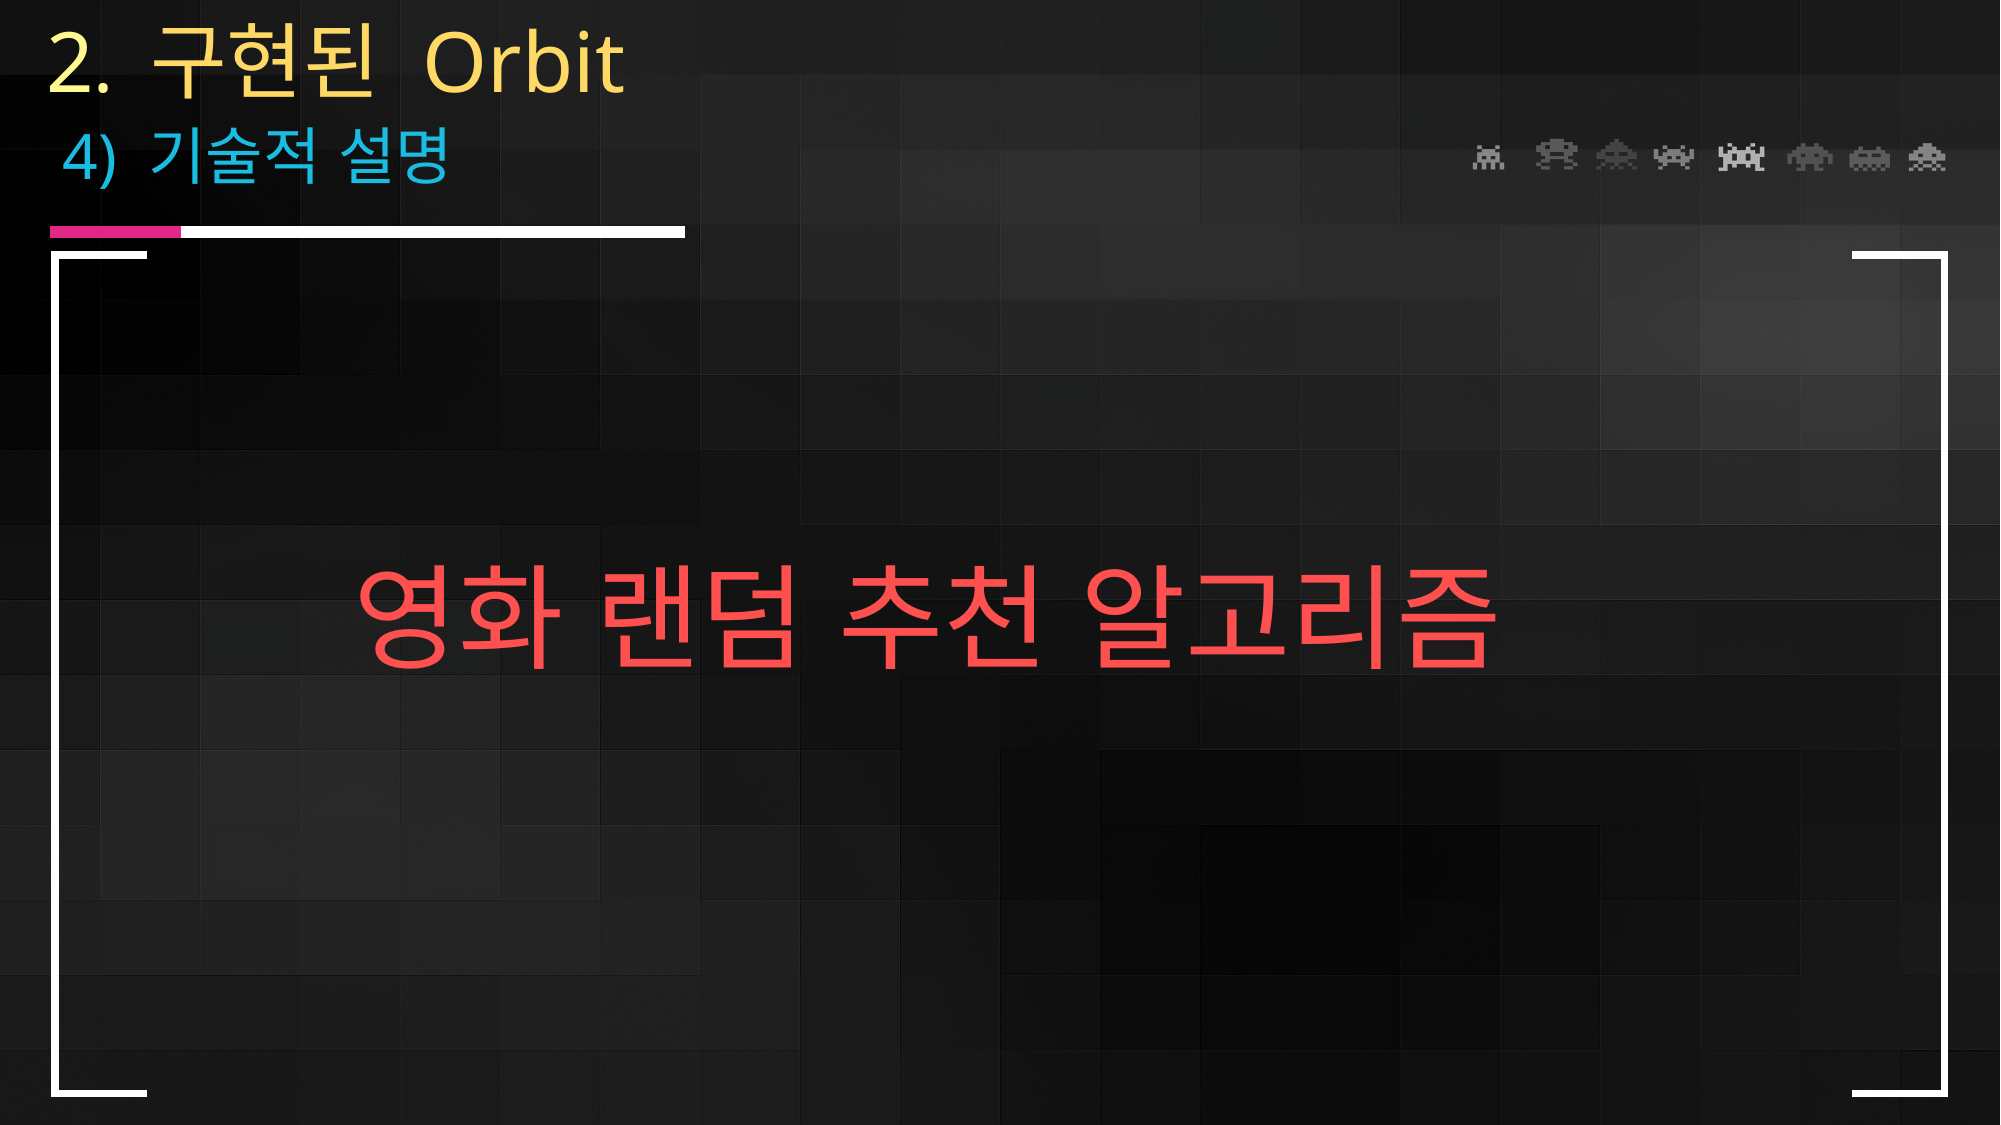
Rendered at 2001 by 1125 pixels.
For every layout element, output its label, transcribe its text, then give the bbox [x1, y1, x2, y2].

text_box 2. 구현된 Orbit 4) 기술적 설명 [31, 1, 882, 244]
picture [0, 0, 2000, 1125]
text_box 영화 랜덤 추천 알고리즘 [338, 538, 1739, 792]
